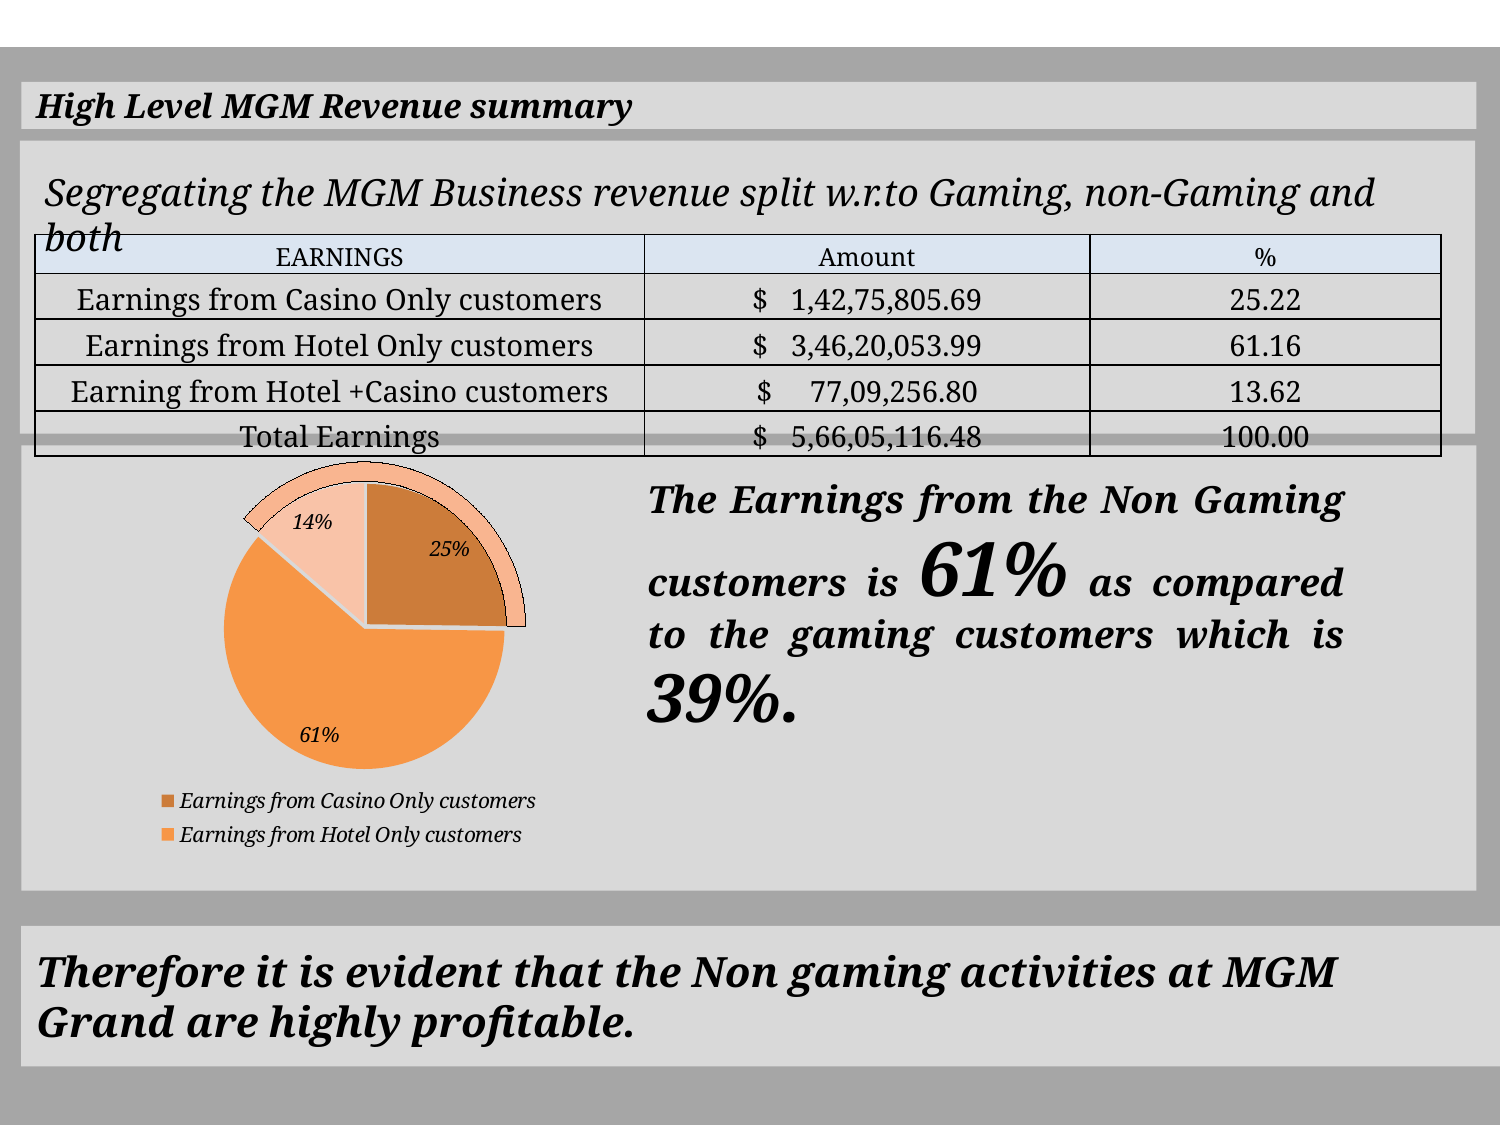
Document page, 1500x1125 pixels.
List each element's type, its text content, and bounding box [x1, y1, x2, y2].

table_cell 100.00 [1091, 412, 1440, 455]
table_cell 61.16 [1091, 320, 1440, 364]
table_cell $ 77,09,256.80 [645, 366, 1089, 410]
table_cell 25.22 [1091, 274, 1440, 318]
table_header Amount [645, 267, 1089, 273]
table_cell $ 3,46,20,053.99 [645, 320, 1089, 364]
text_box Segregating the MGM Business revenue split w.r.to Gaming, non-Gaming and both [29, 161, 1472, 267]
table_header EARNINGS [36, 267, 644, 273]
table_cell $ 1,42,75,805.69 [645, 274, 1089, 318]
chart [46, 456, 704, 864]
table_cell Earnings from Casino Only customers [36, 274, 644, 318]
text_box [19, 443, 1479, 893]
table_cell $ 5,66,05,116.48 [645, 412, 1089, 455]
text_box High Level MGM Revenue summary [19, 80, 1479, 131]
text_box The Earnings from the Non Gaming customers is 61% as compared to the gaming customers which is 39%. [707, 468, 1360, 744]
text_box Therefore it is evident that the Non gaming activities at MGM Grand are highly profitable. [19, 924, 1500, 1068]
table_cell Earnings from Hotel Only customers [36, 320, 644, 364]
text_box [0, 0, 1500, 49]
table_header % [1091, 267, 1440, 273]
table_cell Earning from Hotel +Casino customers [36, 366, 644, 410]
text_box [18, 139, 1477, 436]
table_cell Total Earnings [36, 412, 644, 455]
table_cell 13.62 [1091, 366, 1440, 410]
